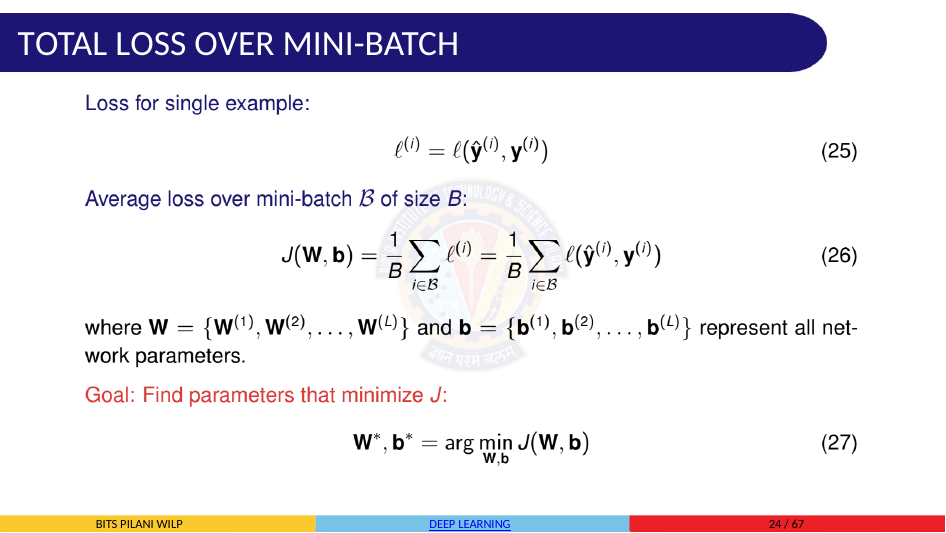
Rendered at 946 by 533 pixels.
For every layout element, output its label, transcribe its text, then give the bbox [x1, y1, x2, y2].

picture [0, 13, 945, 515]
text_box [0, 515, 946, 531]
title Total Loss Over Mini-Batch [15, 17, 886, 110]
